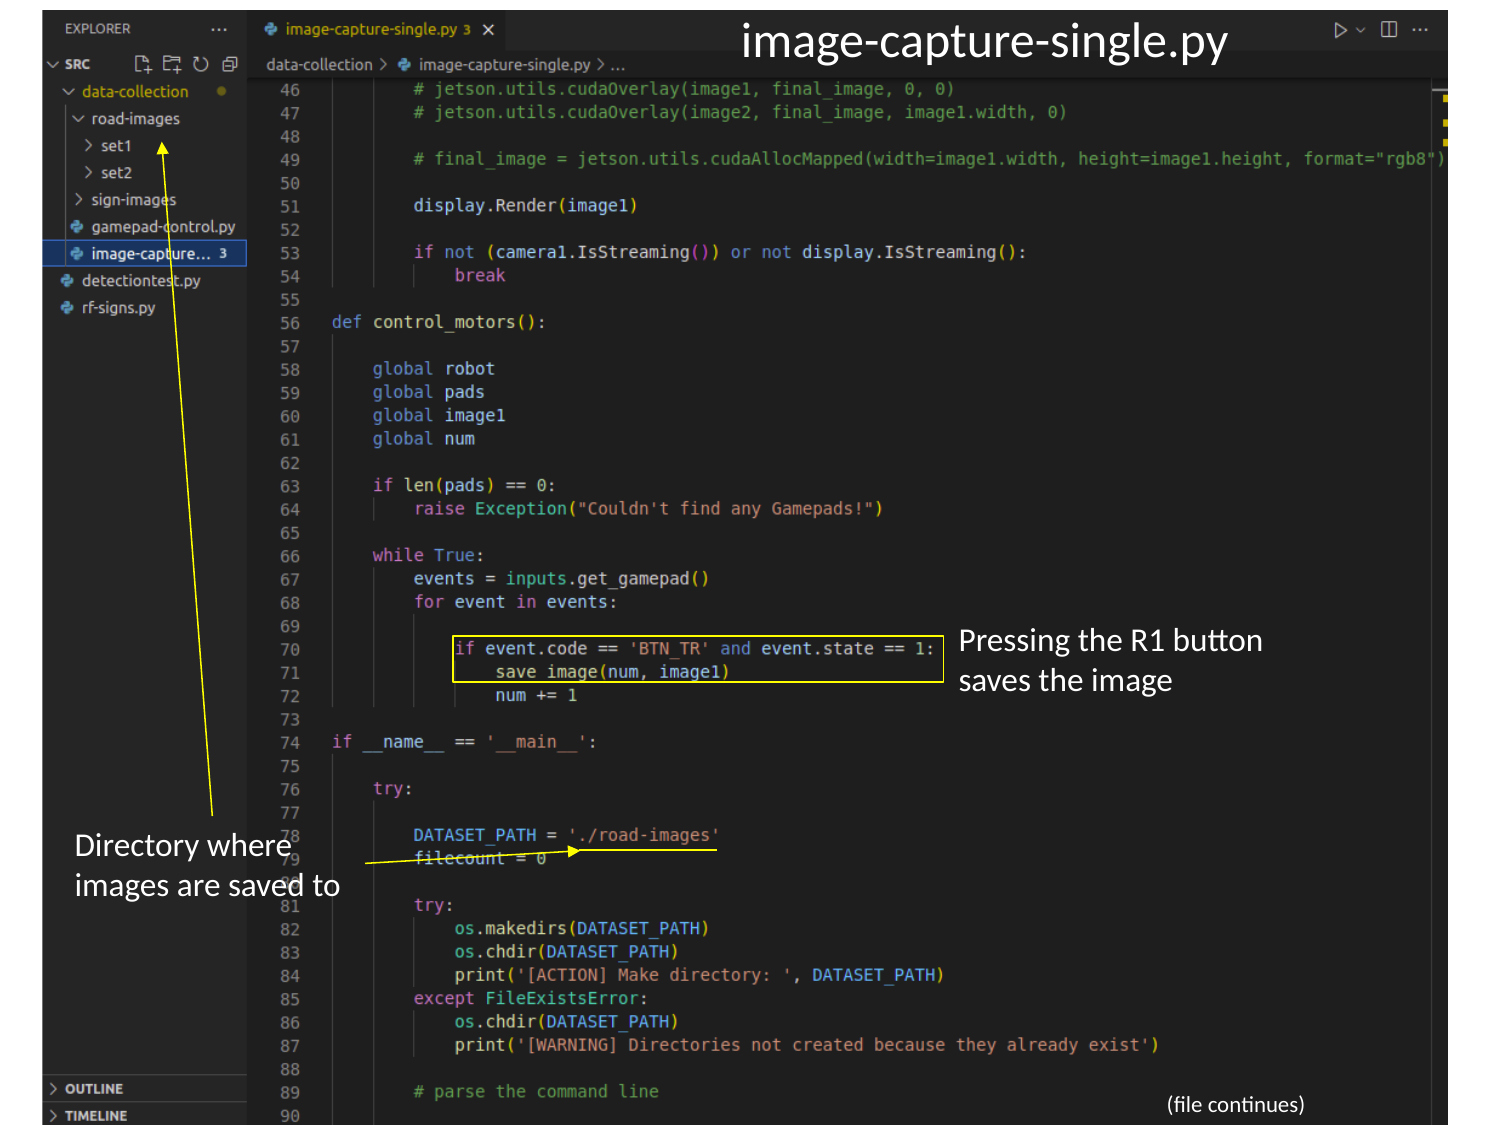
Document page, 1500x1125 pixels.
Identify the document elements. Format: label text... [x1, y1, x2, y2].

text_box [364, 850, 581, 865]
picture [42, 10, 1449, 1125]
text_box image-capture-single.py [725, 0, 1375, 8]
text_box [161, 141, 213, 817]
